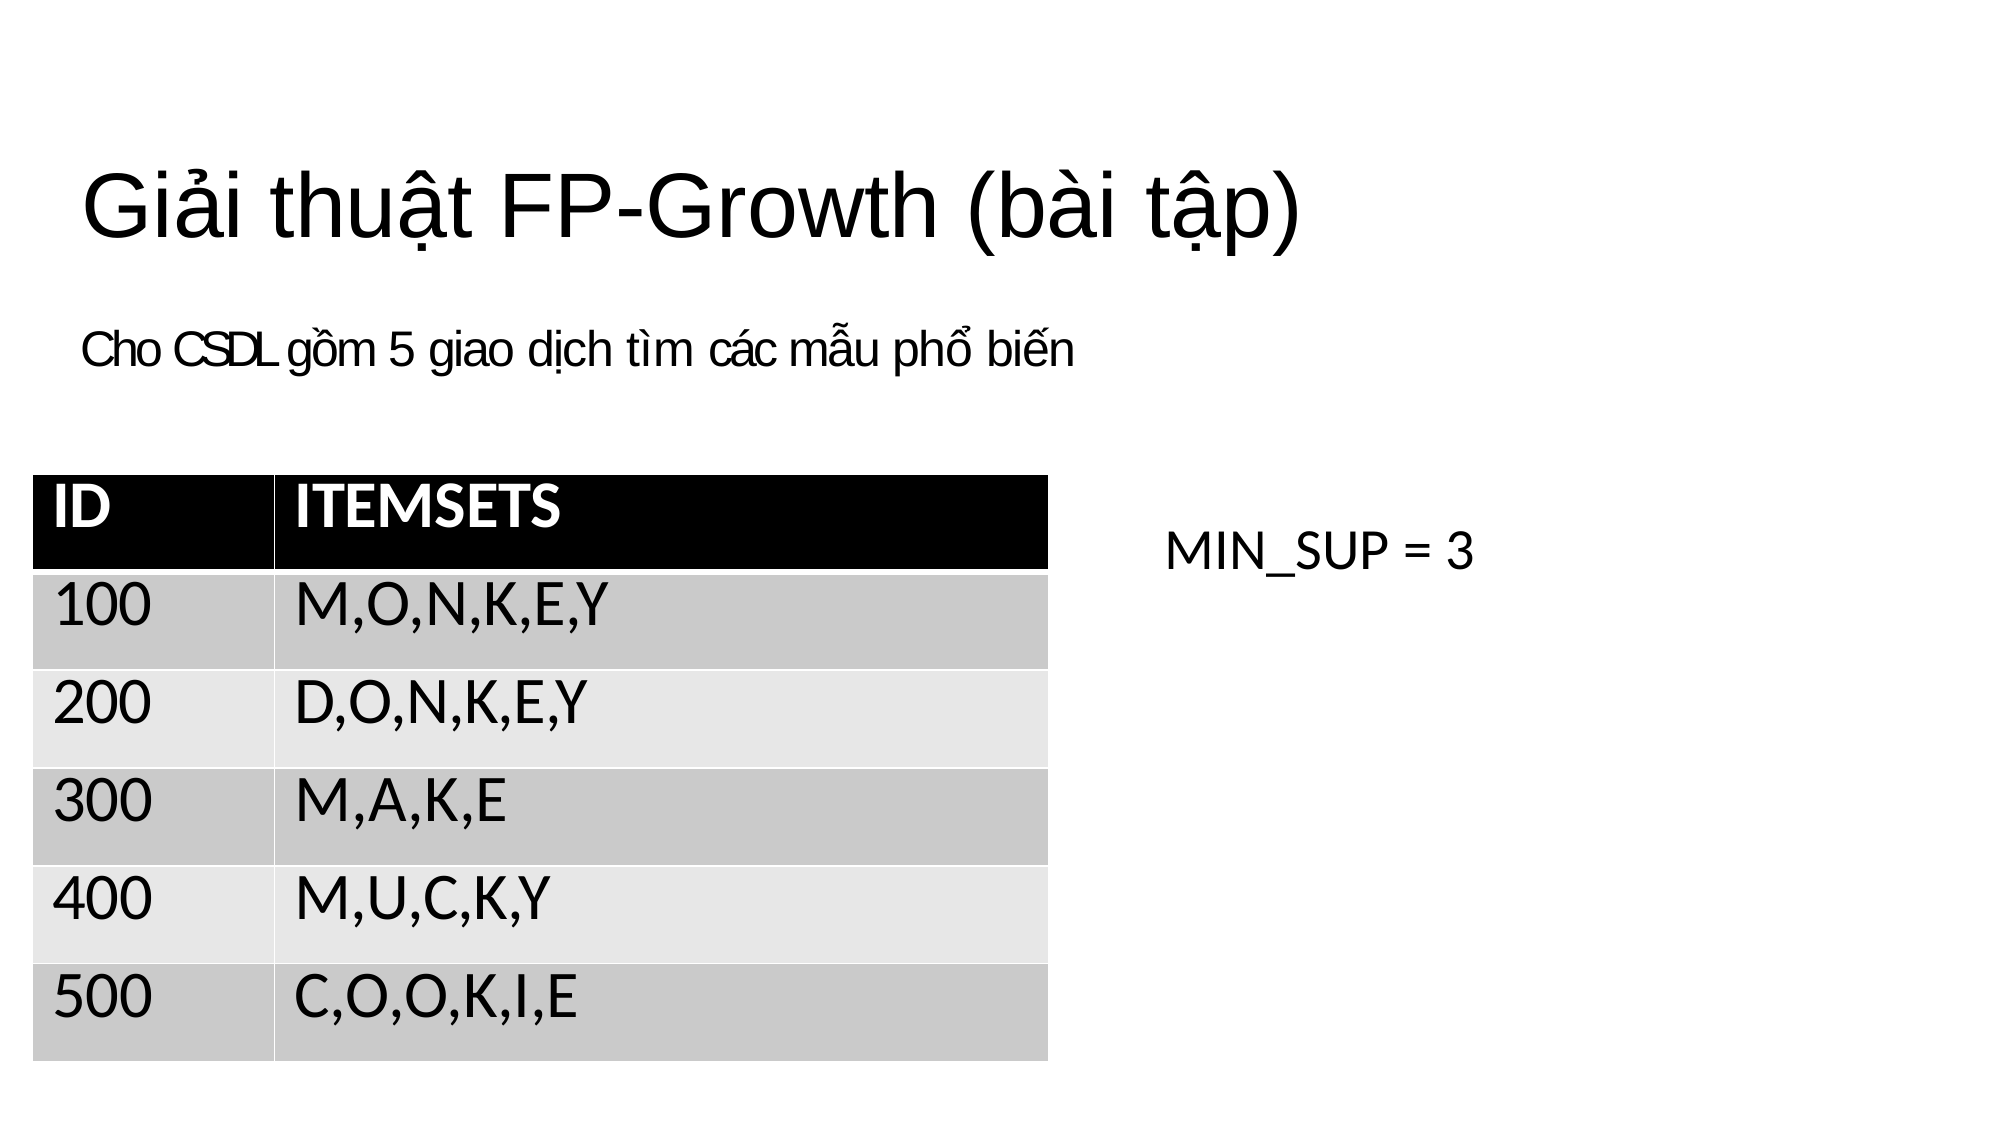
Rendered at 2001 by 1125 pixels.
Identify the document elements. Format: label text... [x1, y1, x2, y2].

table_cell D,O,N,K,E,Y [275, 671, 1048, 767]
table_cell M,A,K,E [275, 769, 1048, 865]
table_cell M,O,N,K,E,Y [275, 582, 1048, 669]
table_cell C,O,O,K,I,E [275, 964, 1048, 1061]
title Giải thuật FP-Growth (bài tập) [79, 144, 1308, 314]
table_cell 100 [33, 575, 274, 669]
table_cell 200 [33, 671, 274, 767]
table_cell 500 [33, 964, 274, 1061]
table_cell M,U,C,K,Y [275, 867, 1048, 963]
table_header ID [33, 475, 78, 569]
table_cell 400 [33, 867, 274, 963]
text_box Cho CSDL gồm 5 giao dịch tìm các mẫu phổ biến MIN_SUP = 3 [78, 314, 1476, 582]
table_cell 300 [33, 769, 274, 865]
